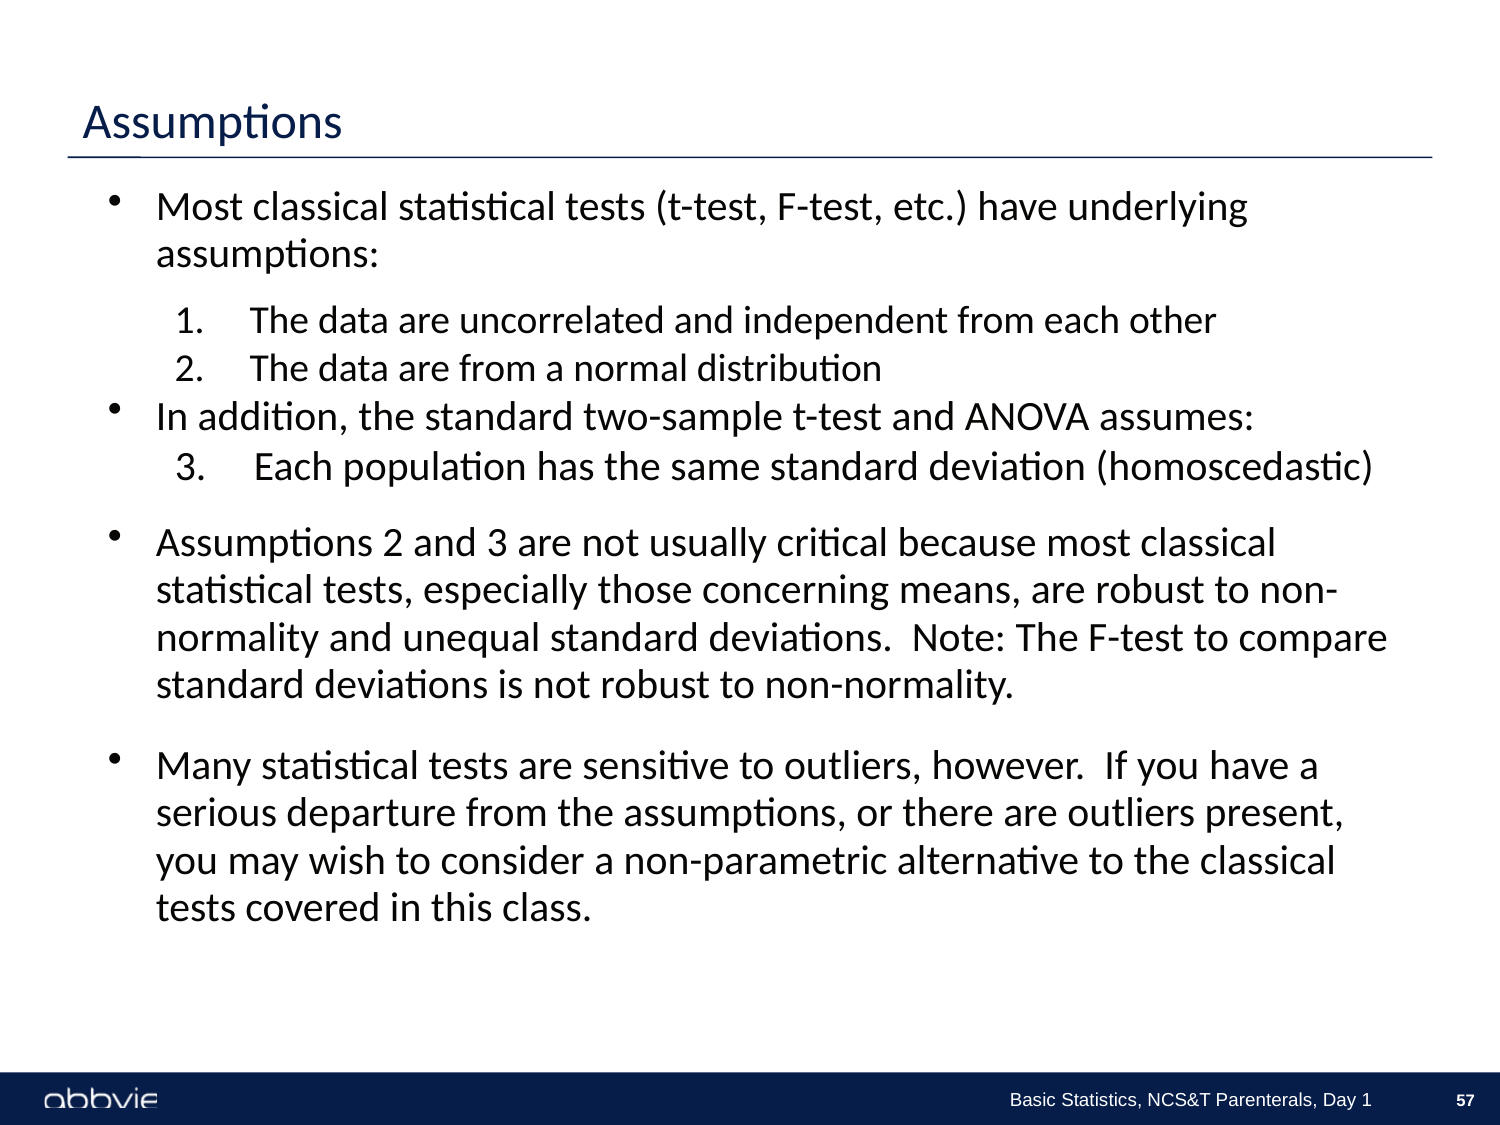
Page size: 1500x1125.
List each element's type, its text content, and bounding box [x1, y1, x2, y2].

list Most classical statistical tests (t-test, F-test, etc.) have underlying assumptions: The data are uncorrelated and independent from each other The data are from a normal distribution In addition, the standard two-sample t-test and ANOVA assumes: 3. Each population has the same standard deviation (homoscedastic) Assumptions 2 and 3 are not usually critical because most classical statistical tests, especially those concerning means, are robust to non-normality and unequal standard deviations. Note: The F-test to compare standard deviations is not robust to non-normality. Many statistical tests are sensitive to outliers, however. If you have a serious departure from the assumptions, or there are outliers present, you may wish to consider a non-parametric alternative to the classical tests covered in this class. [74, 174, 1425, 1025]
slide_number 57 [1391, 1087, 1475, 1112]
footer Basic Statistics, NCS&T Parenterals, Day 1 [487, 1083, 1387, 1114]
title Assumptions [67, 37, 1433, 158]
